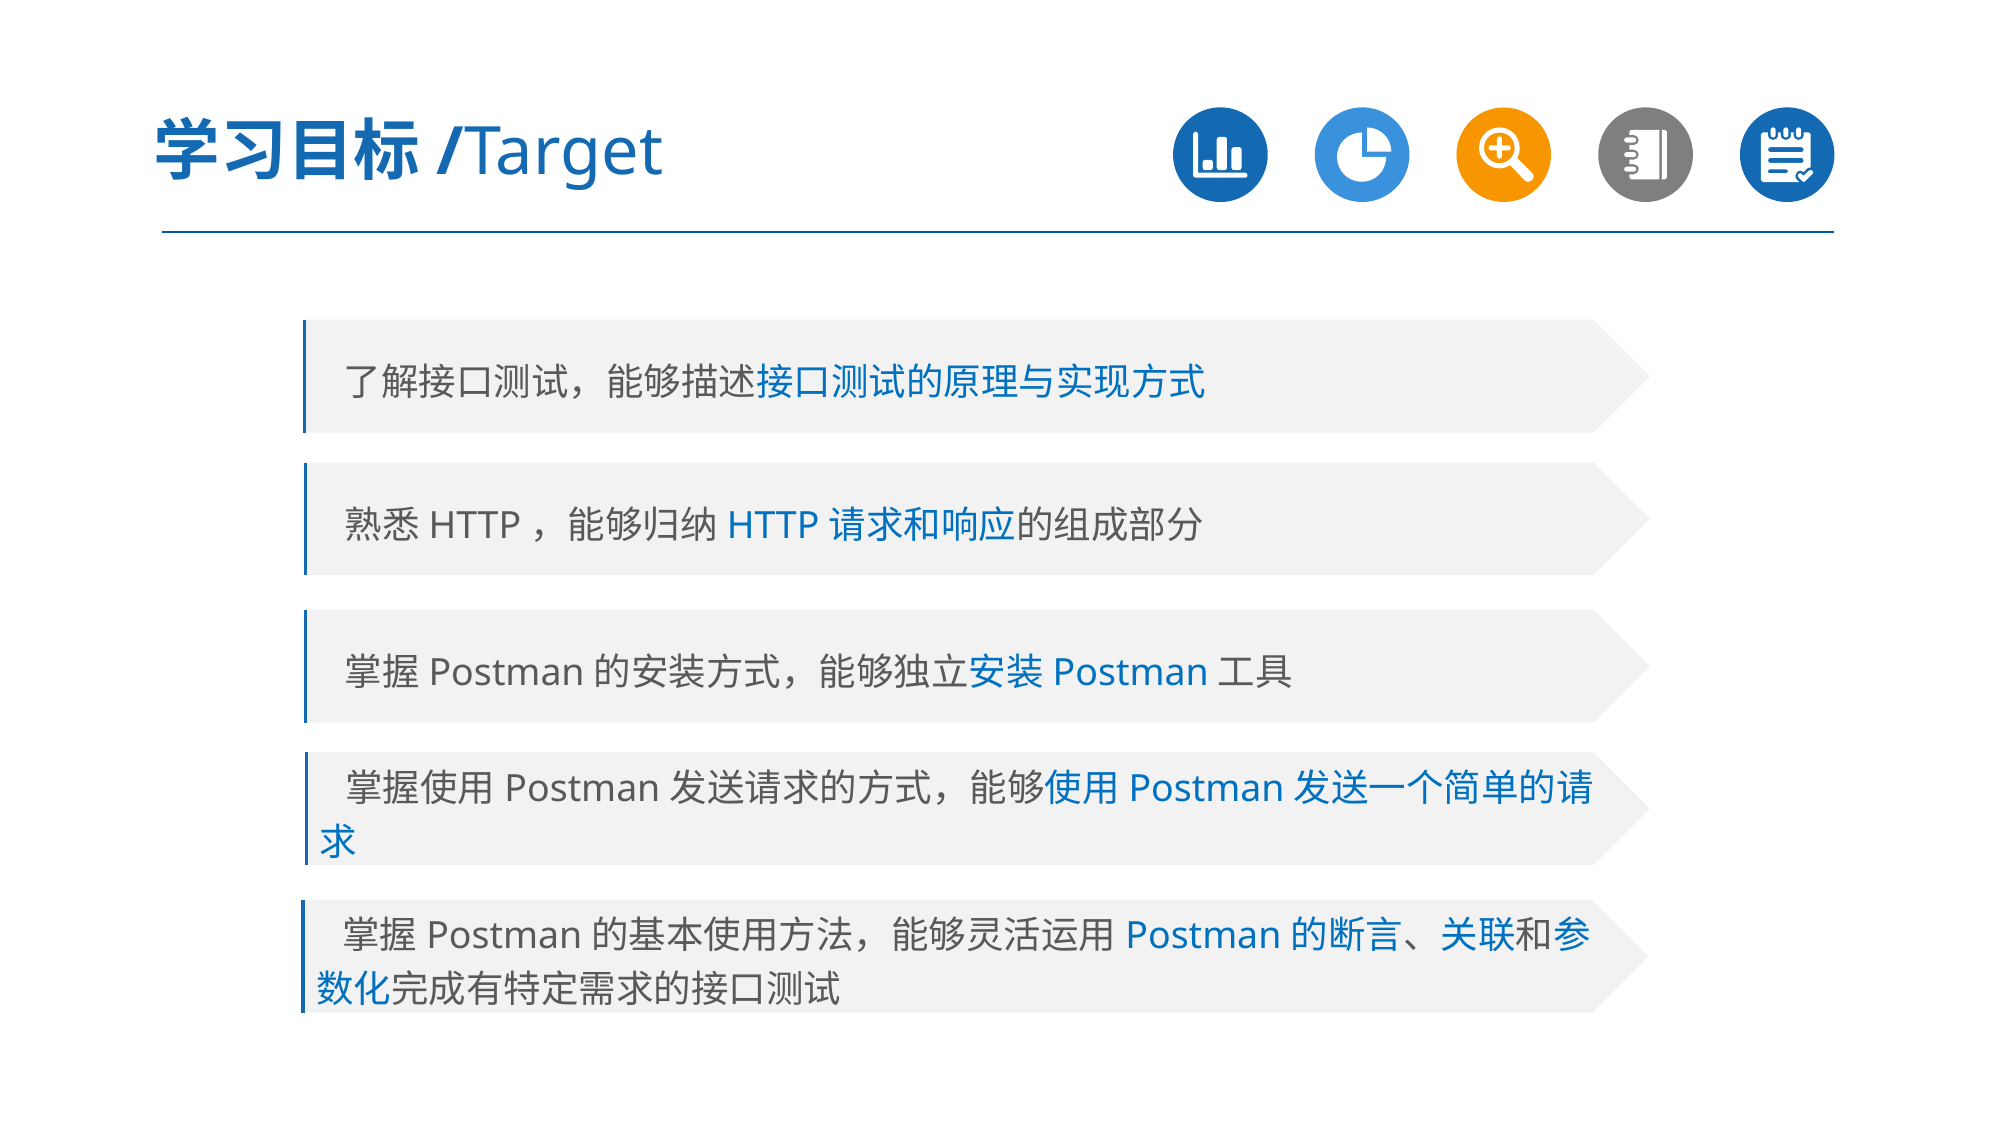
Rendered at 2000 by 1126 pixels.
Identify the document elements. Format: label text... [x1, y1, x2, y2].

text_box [304, 752, 1651, 866]
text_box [303, 462, 1651, 576]
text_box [303, 609, 1651, 723]
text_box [302, 319, 1651, 433]
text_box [301, 899, 1649, 1013]
text_box 学习目标/Target [133, 93, 918, 203]
